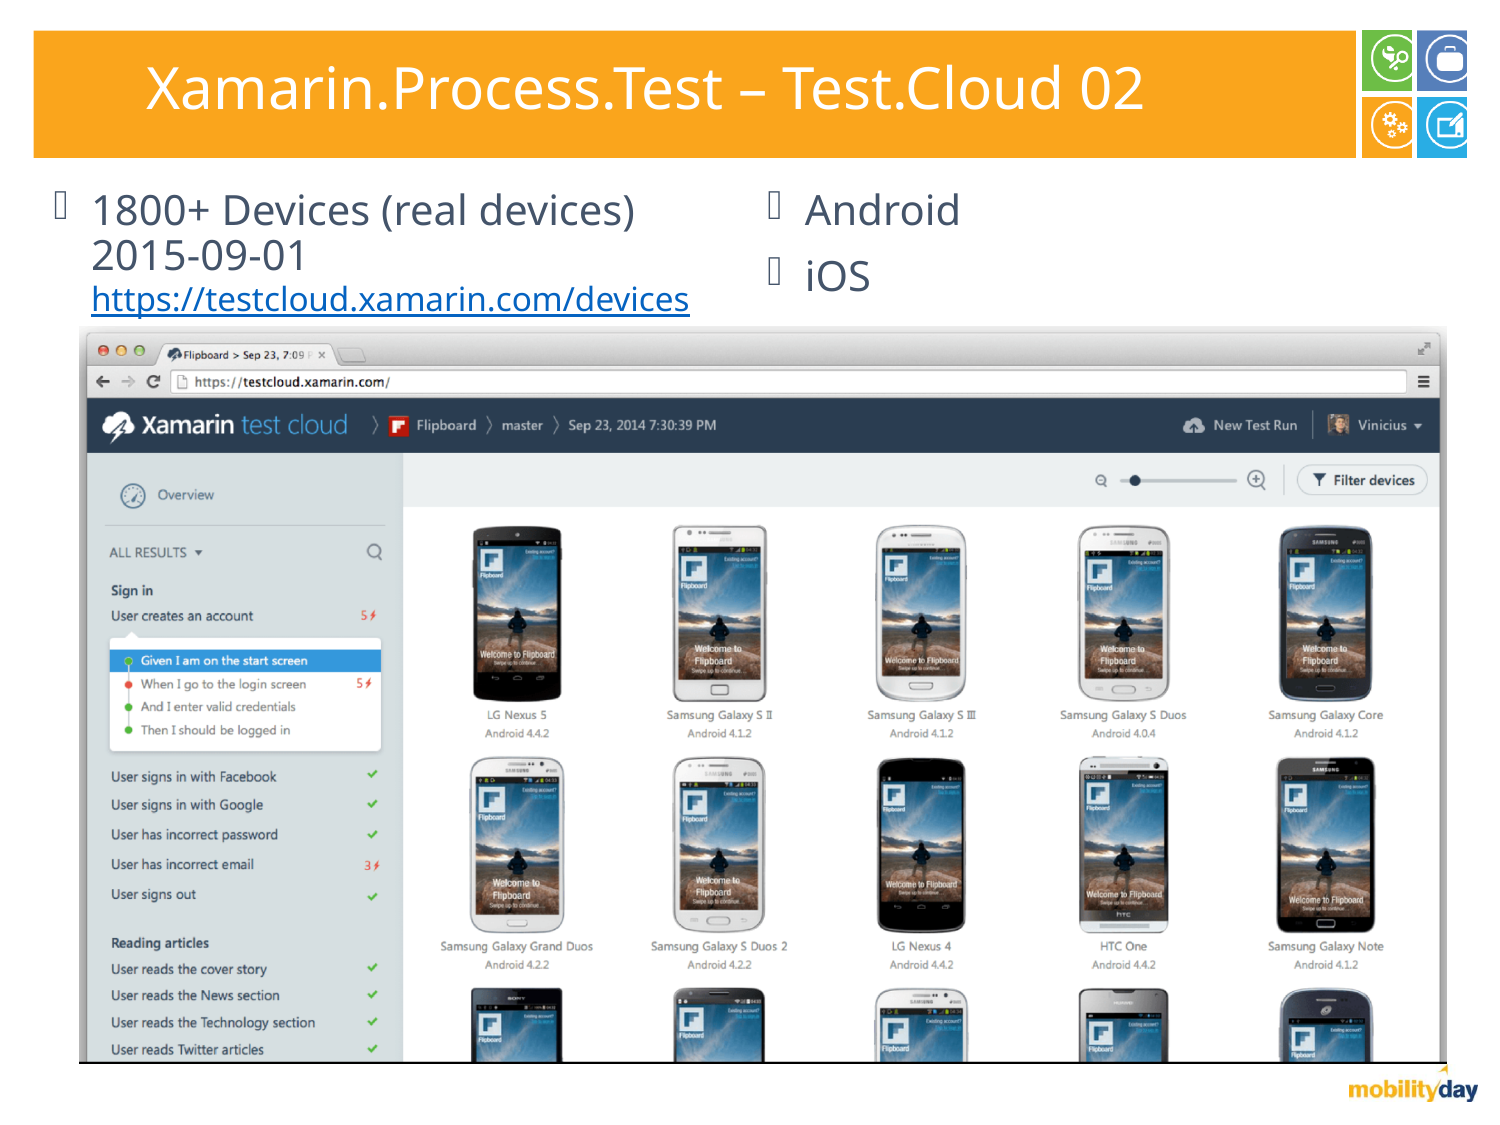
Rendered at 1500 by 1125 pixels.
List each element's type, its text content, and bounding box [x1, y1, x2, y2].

picture [1417, 97, 1467, 158]
picture [1362, 97, 1412, 158]
picture [78, 326, 1478, 1102]
picture [1417, 30, 1467, 91]
text_box [762, 181, 1456, 983]
picture [1362, 30, 1412, 91]
list 1800+ Devices (real devices) 2015-09-01 https://testcloud.xamarin.com/devices [38, 181, 732, 1050]
title Xamarin.Process.Test – Test.Cloud 02 [62, 51, 1230, 139]
text_box Android iOS [752, 182, 1447, 326]
